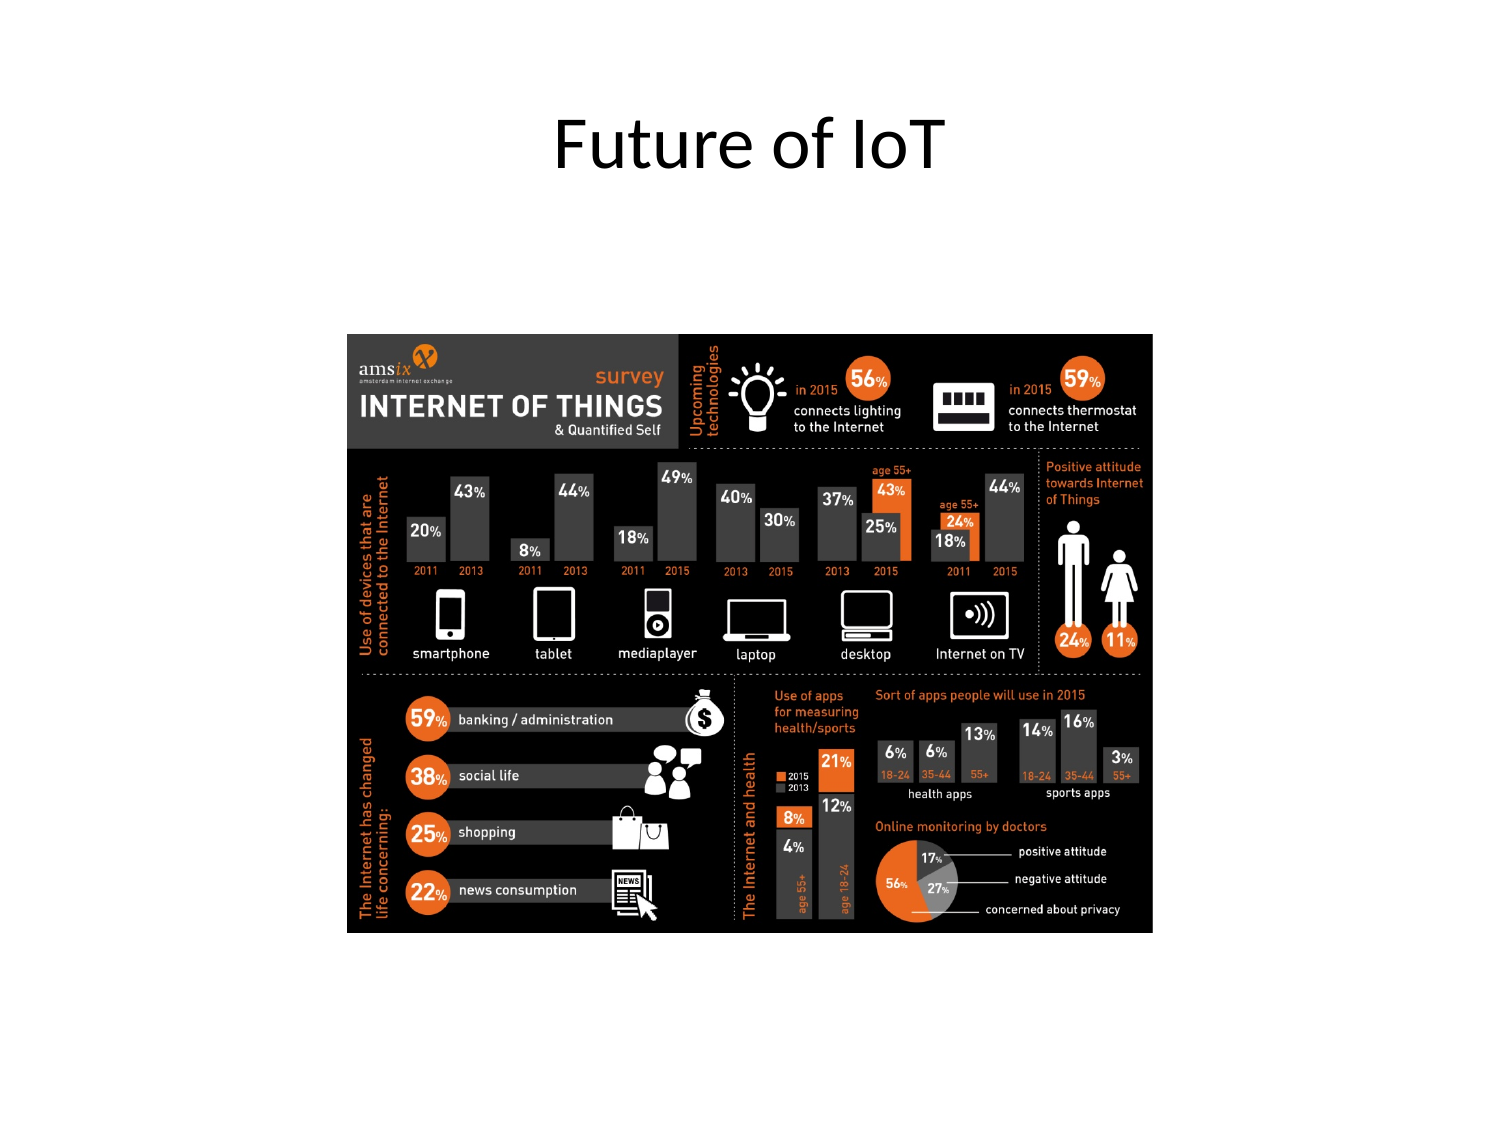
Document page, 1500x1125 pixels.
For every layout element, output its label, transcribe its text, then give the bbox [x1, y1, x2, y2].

title Future of IoT [75, 45, 1425, 233]
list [347, 334, 1153, 933]
